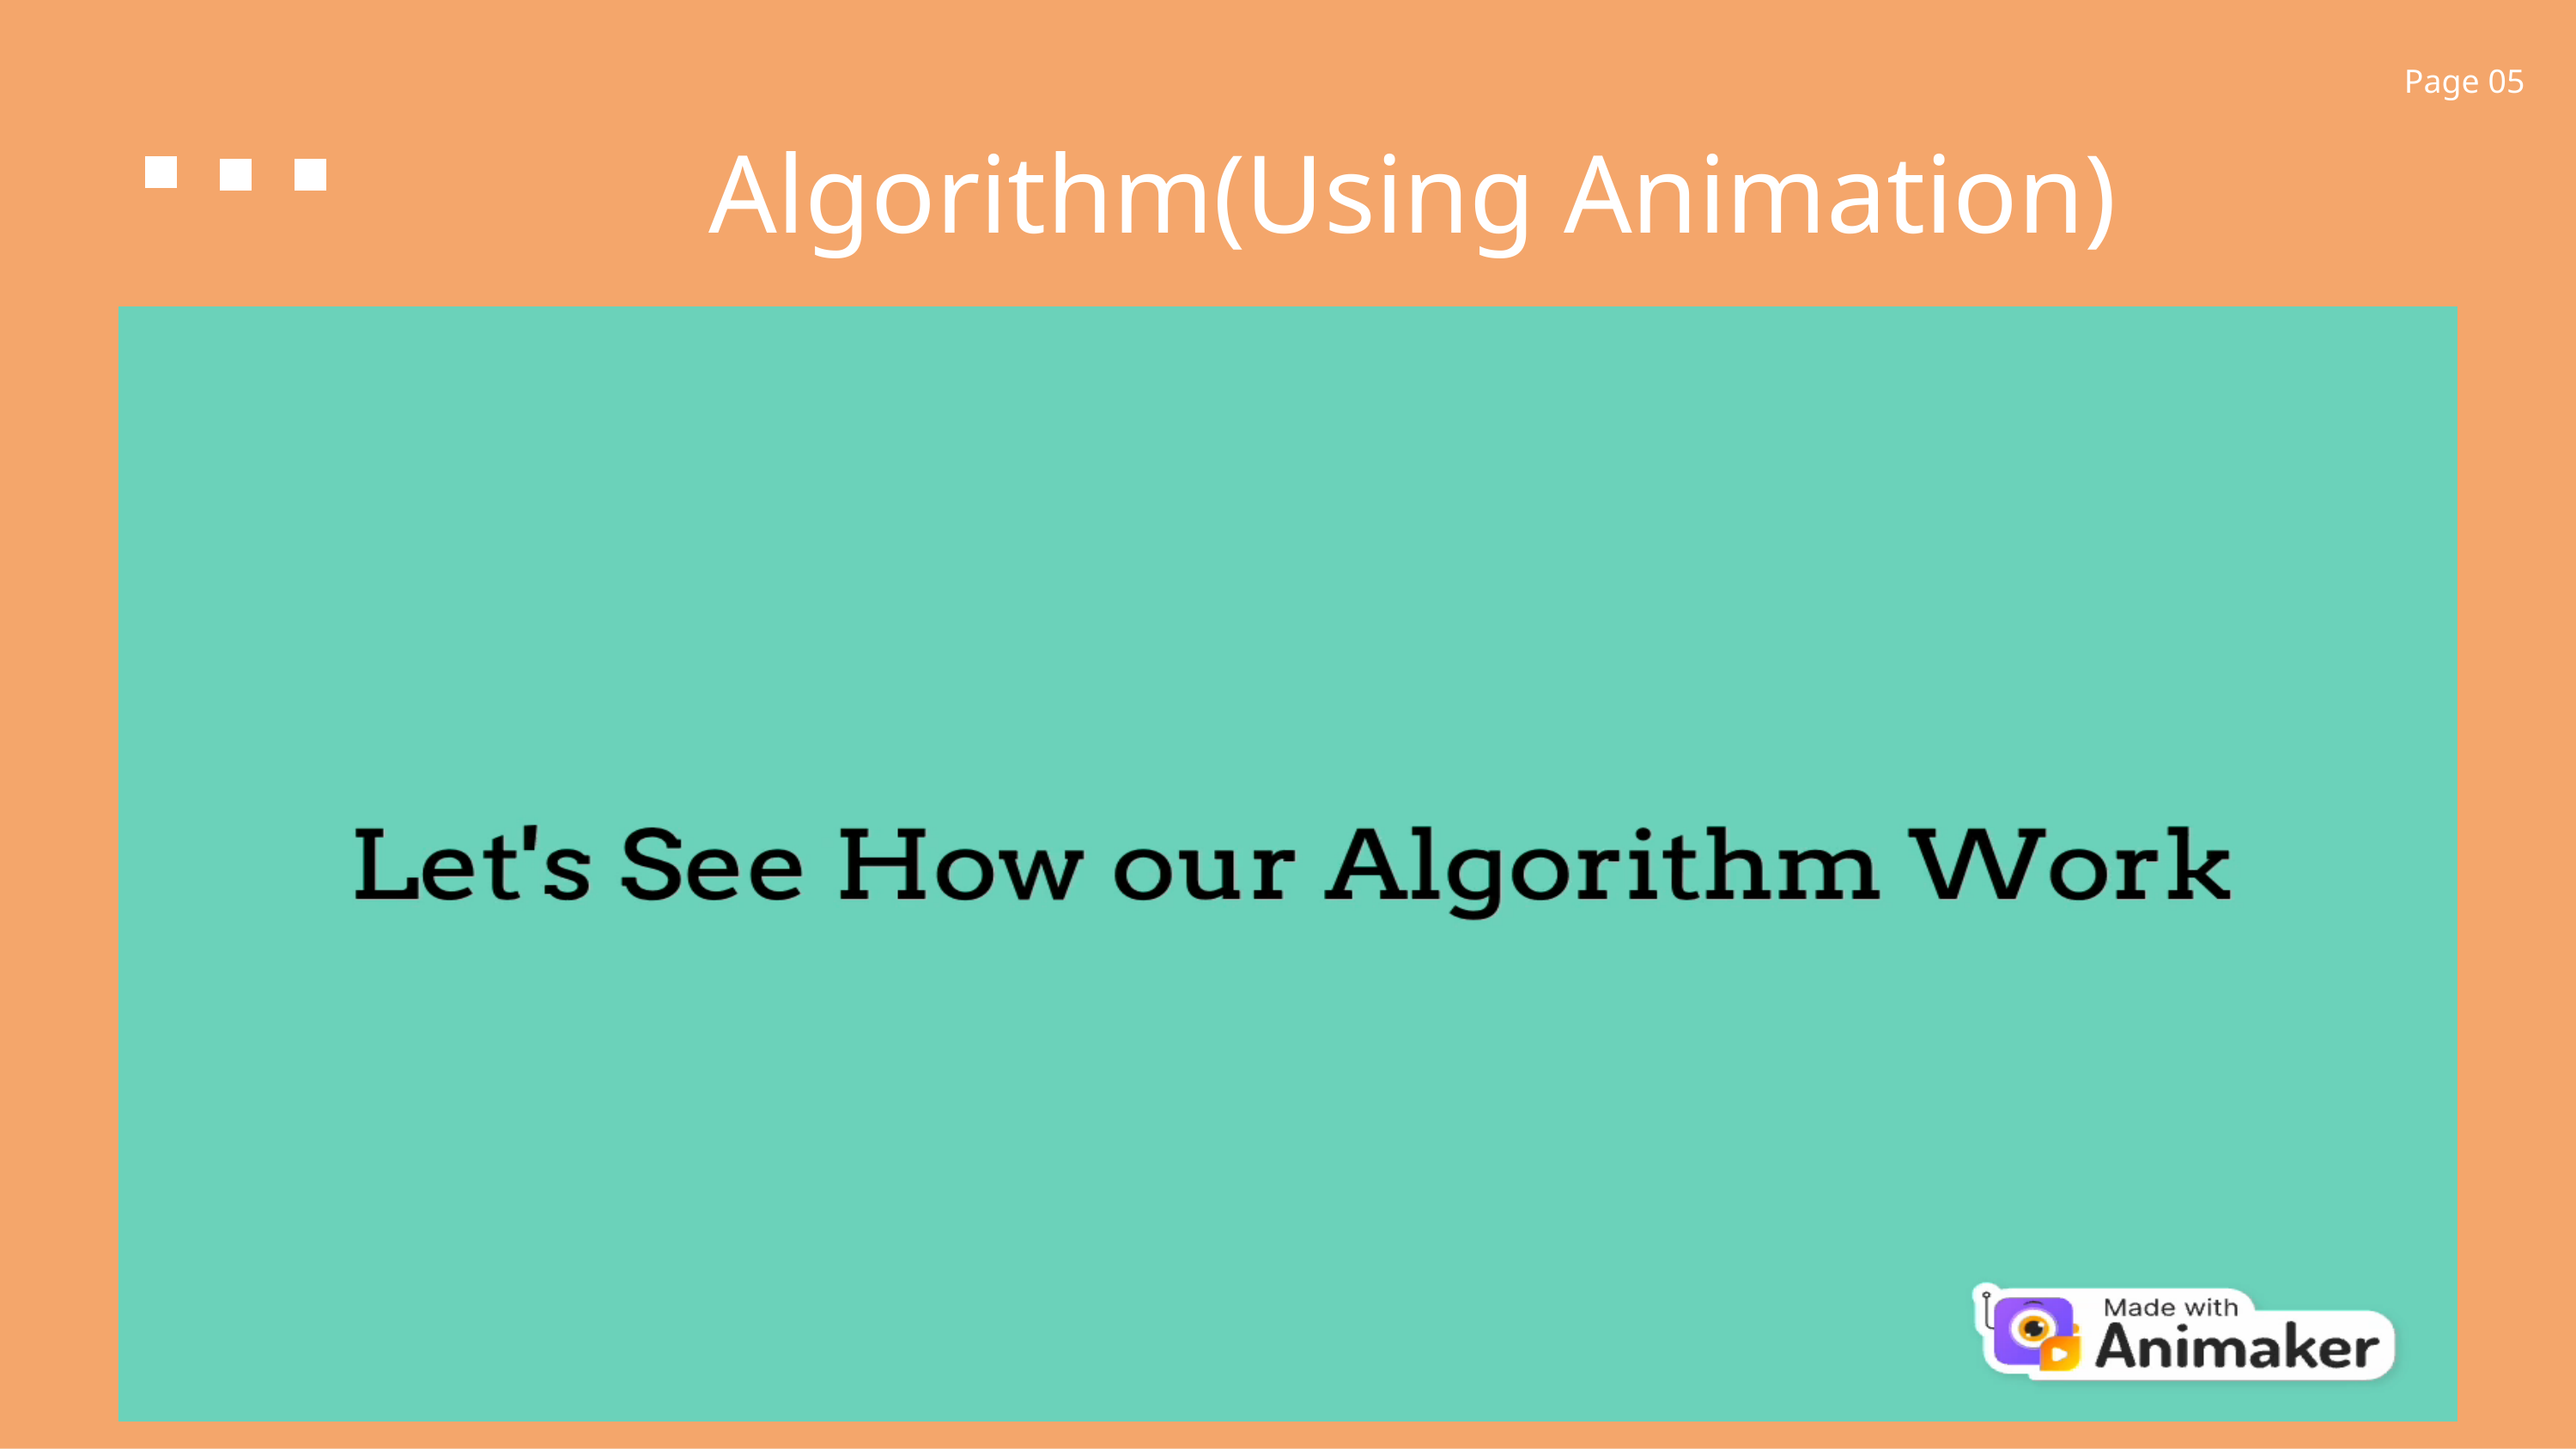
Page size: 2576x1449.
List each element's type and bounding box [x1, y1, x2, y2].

text_box [144, 155, 178, 189]
text_box [0, 0, 2576, 1449]
text_box [294, 158, 327, 191]
text_box [118, 306, 2458, 1422]
text_box [219, 158, 252, 191]
